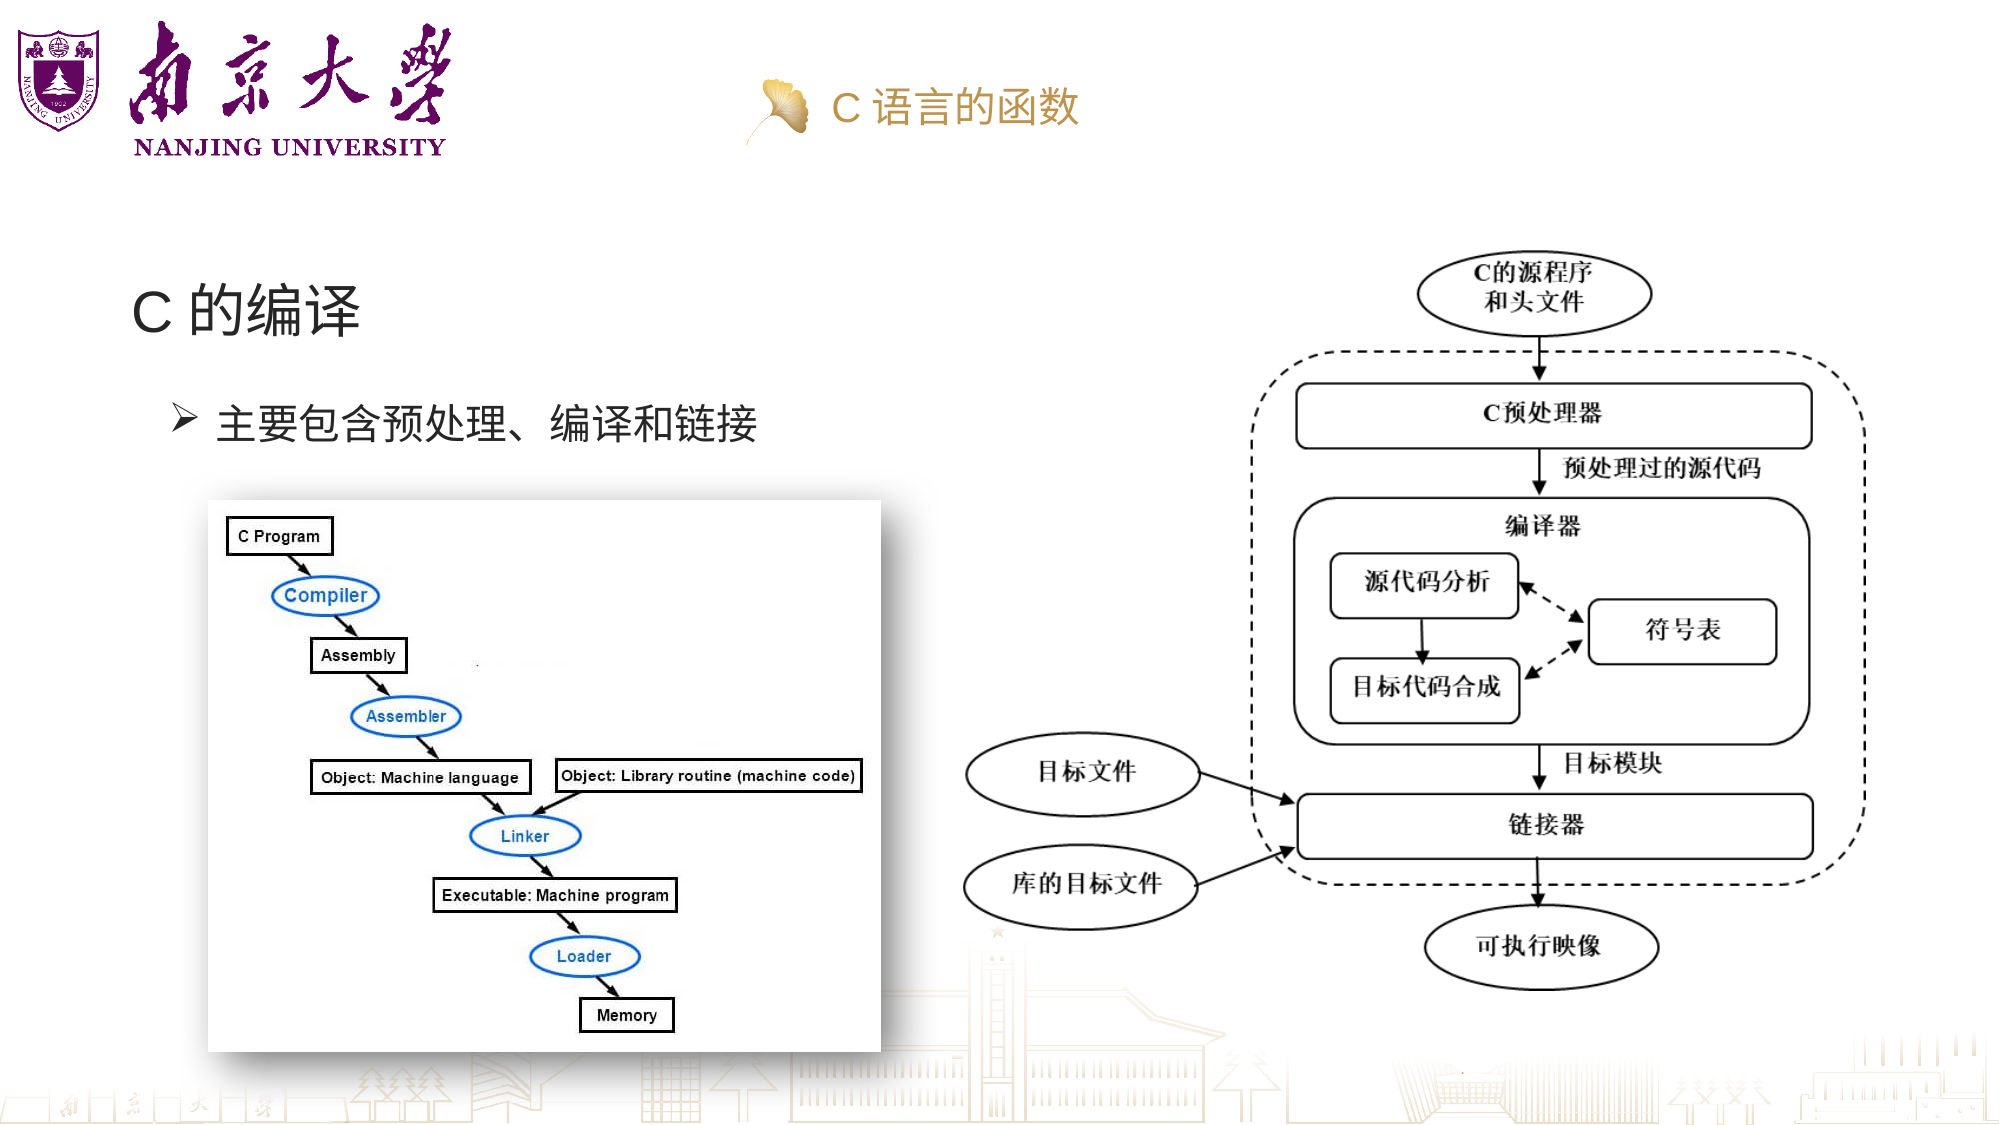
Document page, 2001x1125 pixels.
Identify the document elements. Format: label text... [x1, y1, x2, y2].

picture [731, 64, 830, 169]
picture [963, 249, 1866, 991]
text_box C语言的函数 [816, 73, 1226, 139]
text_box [116, 249, 963, 448]
picture [208, 500, 881, 1052]
picture [18, 21, 451, 160]
